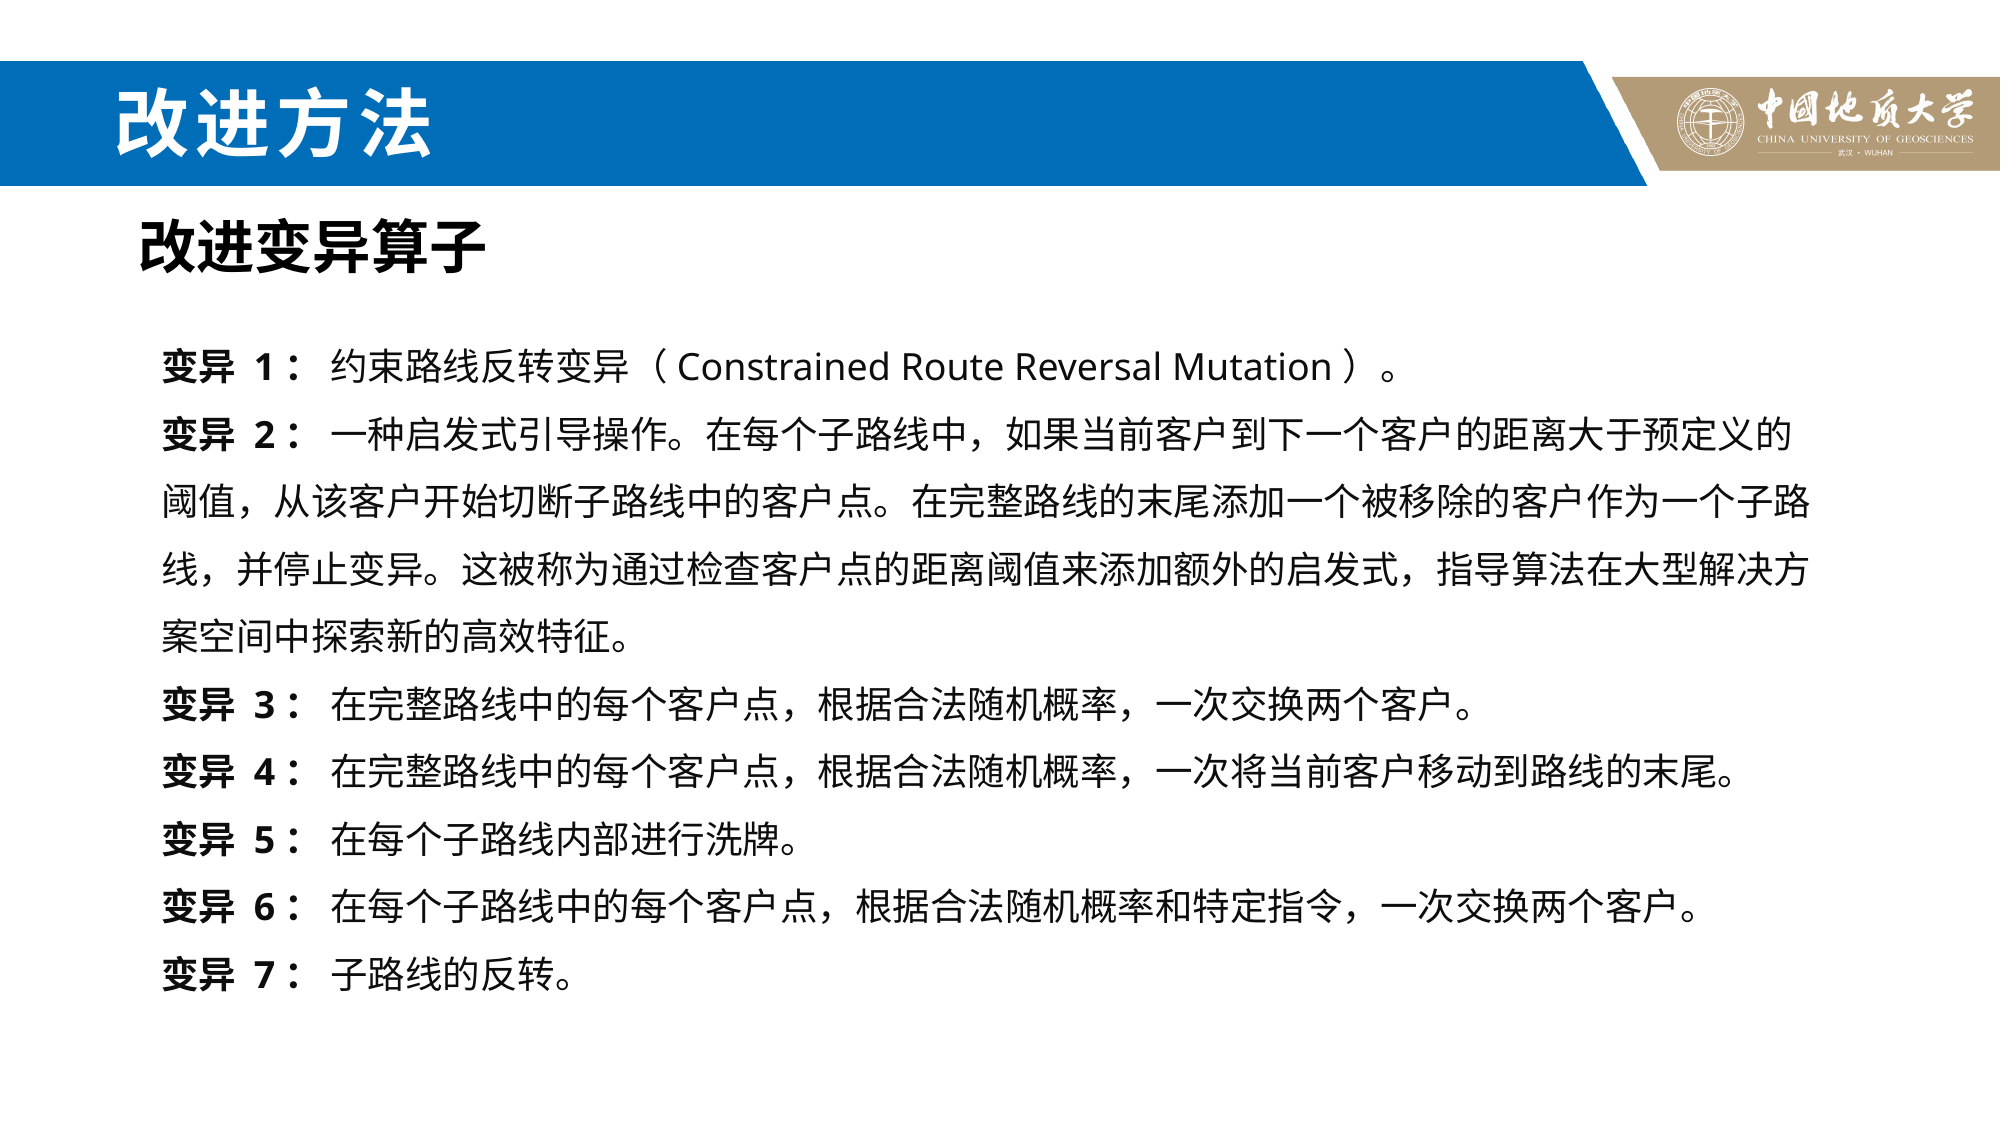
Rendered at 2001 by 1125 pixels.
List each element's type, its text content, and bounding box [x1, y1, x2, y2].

text_box 改进变异算子 [90, 203, 535, 288]
text_box 变异 1： 约束路线反转变异（Constrained Route Reversal Mutation）。 变异 2： 一种启发式引导操作。在每个子路线中，如果当前客户到下一个客户的距离大于预定义的阈值，从该客户开始切断子路线中的客户点。在完整路线的末尾添加一个被移除的客户作为一个子路线，并停止变异。这被称为通过检查客户点的距离阈值来添加额外的启发式，指导算法在大型解决方案空间中探索新的高效特征。 变异 3： 在完整路线中的每个客户点，根据合法随机概率，一次交换两个客户。 变异 4： 在完整路线中的每个客户点，根据合法随机概率，一次将当前客户移动到路线的末尾。 变异 5： 在每个子路线内部进行洗牌。 变异 6： 在每个子路线中的每个客户点，根据合法随机概率和特定指令，一次交换两个客户。 变异 7： 子路线的反转。 [146, 313, 1835, 1003]
picture [0, 61, 2000, 186]
title 改进方法 [99, 63, 1228, 179]
